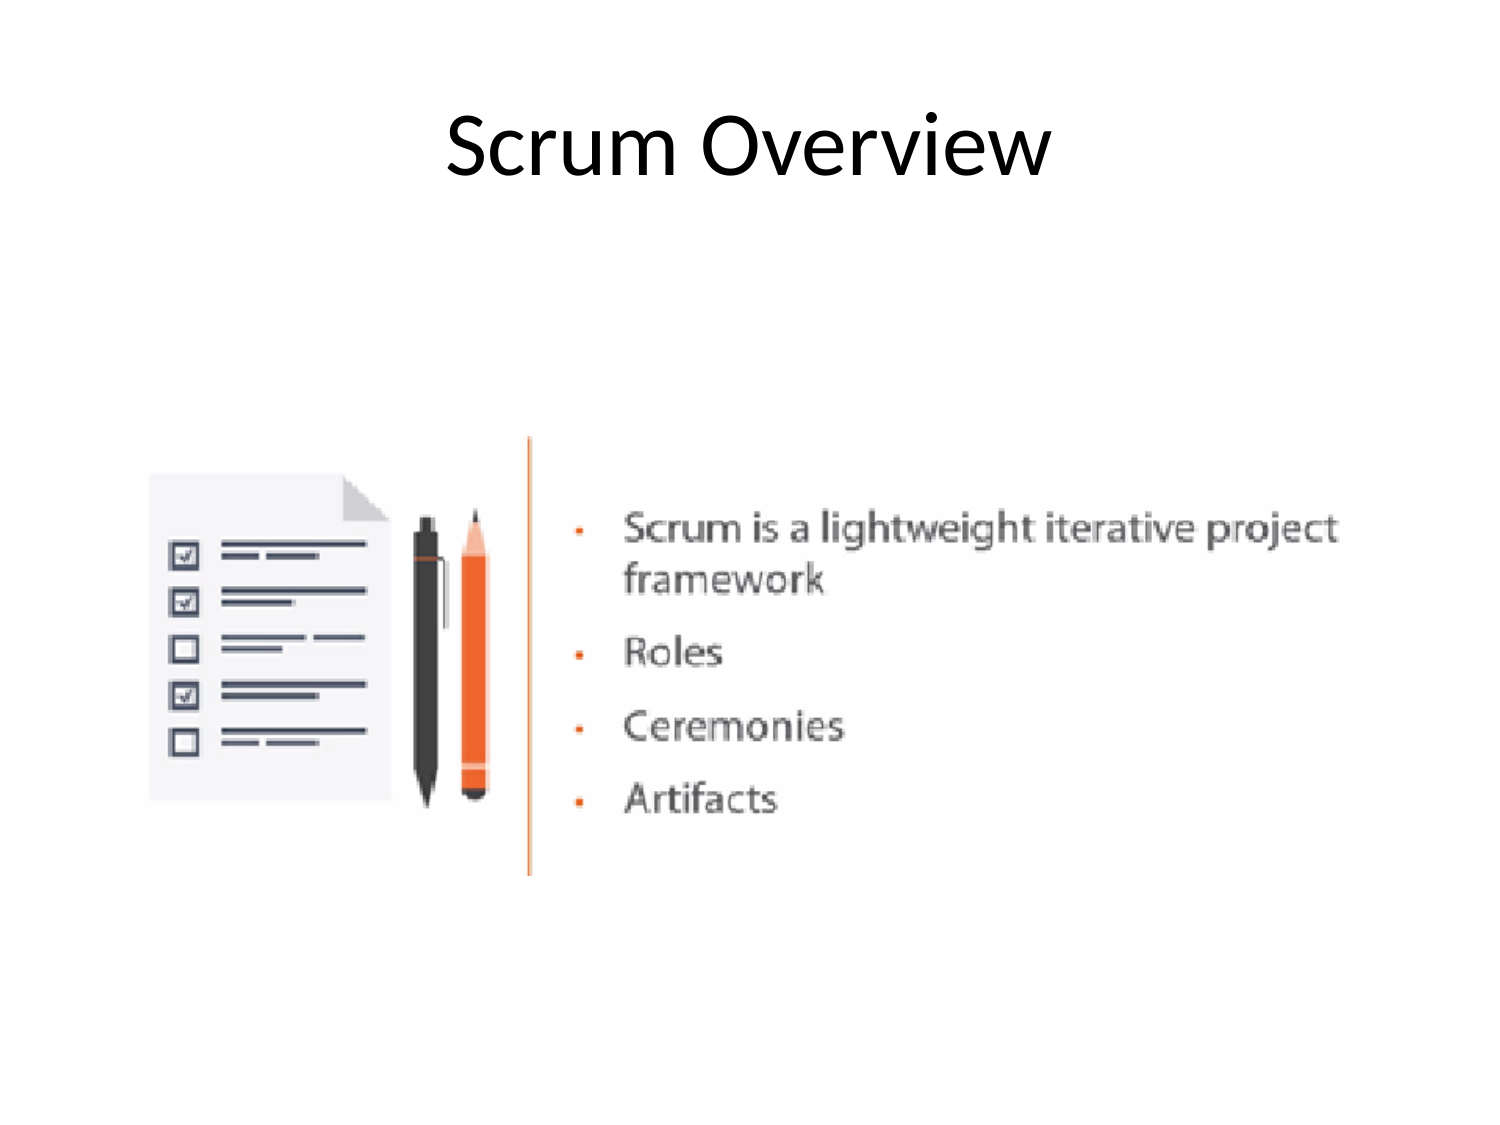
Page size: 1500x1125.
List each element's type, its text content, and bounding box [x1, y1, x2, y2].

title Scrum Overview [75, 45, 1425, 233]
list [115, 391, 1385, 877]
